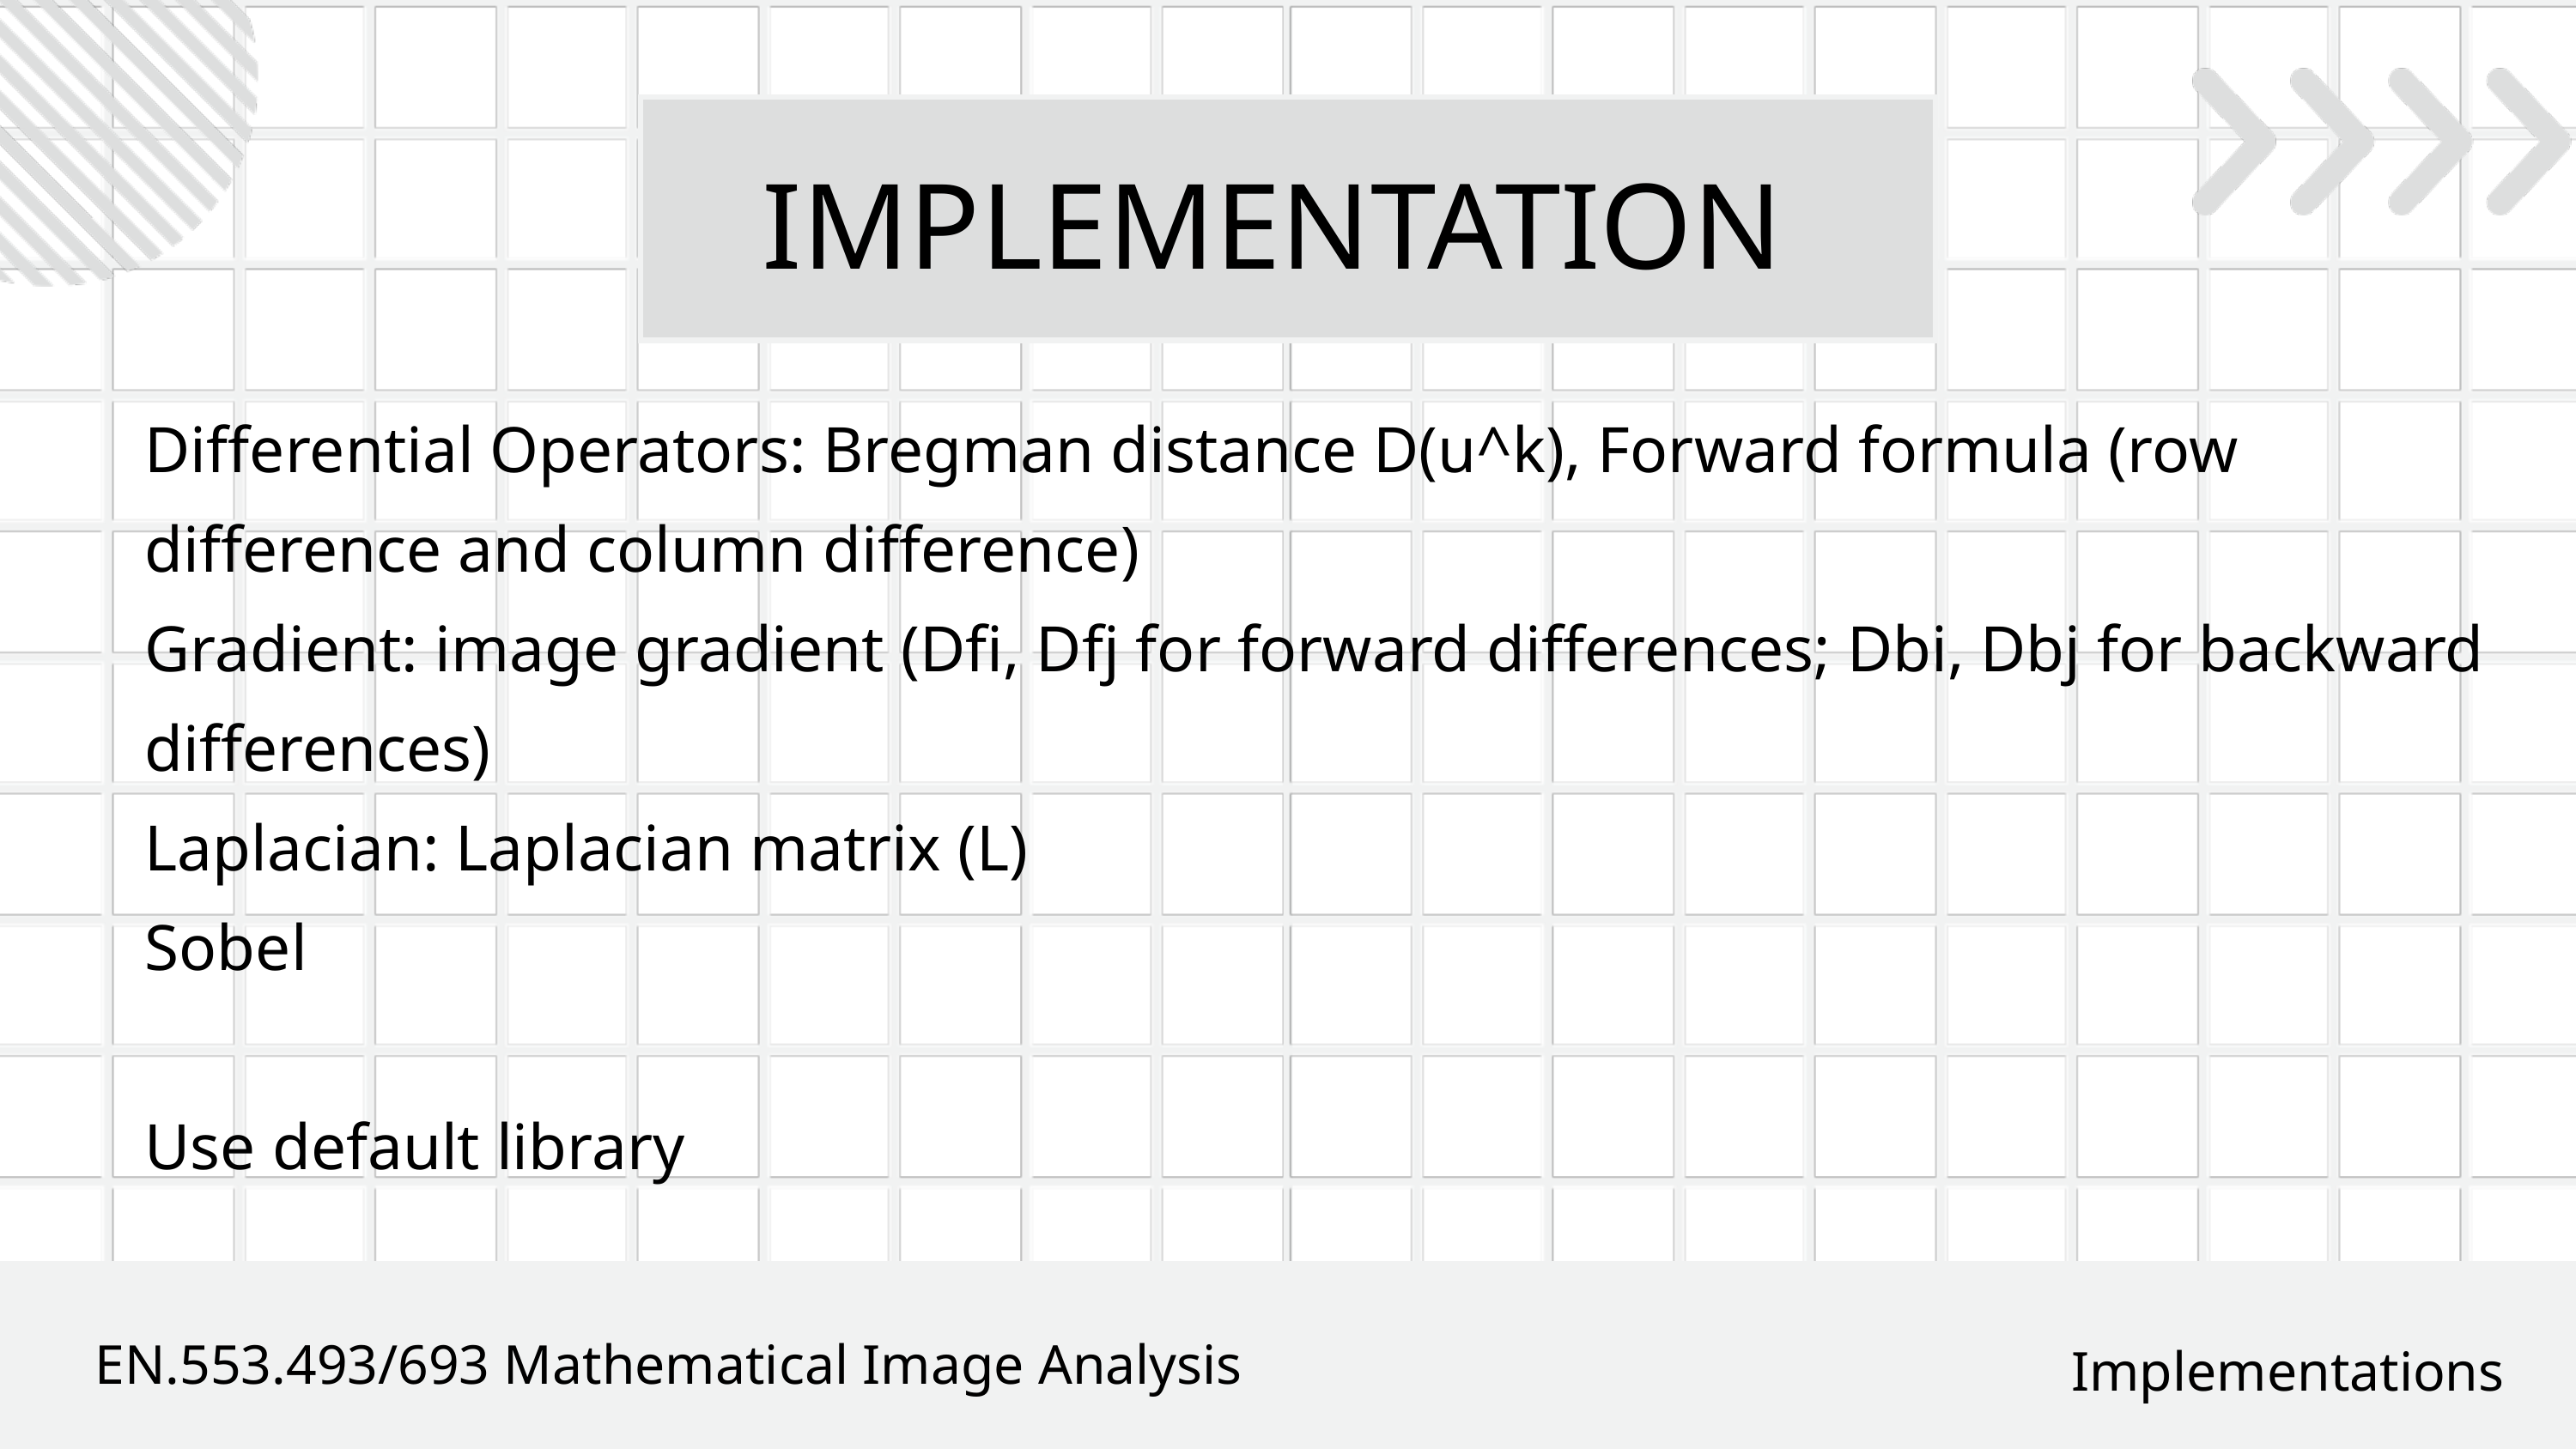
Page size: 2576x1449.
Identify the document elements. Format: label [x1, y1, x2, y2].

text_box [0, 1260, 2576, 1449]
text_box [640, 96, 1936, 341]
text_box [0, 0, 2576, 1258]
